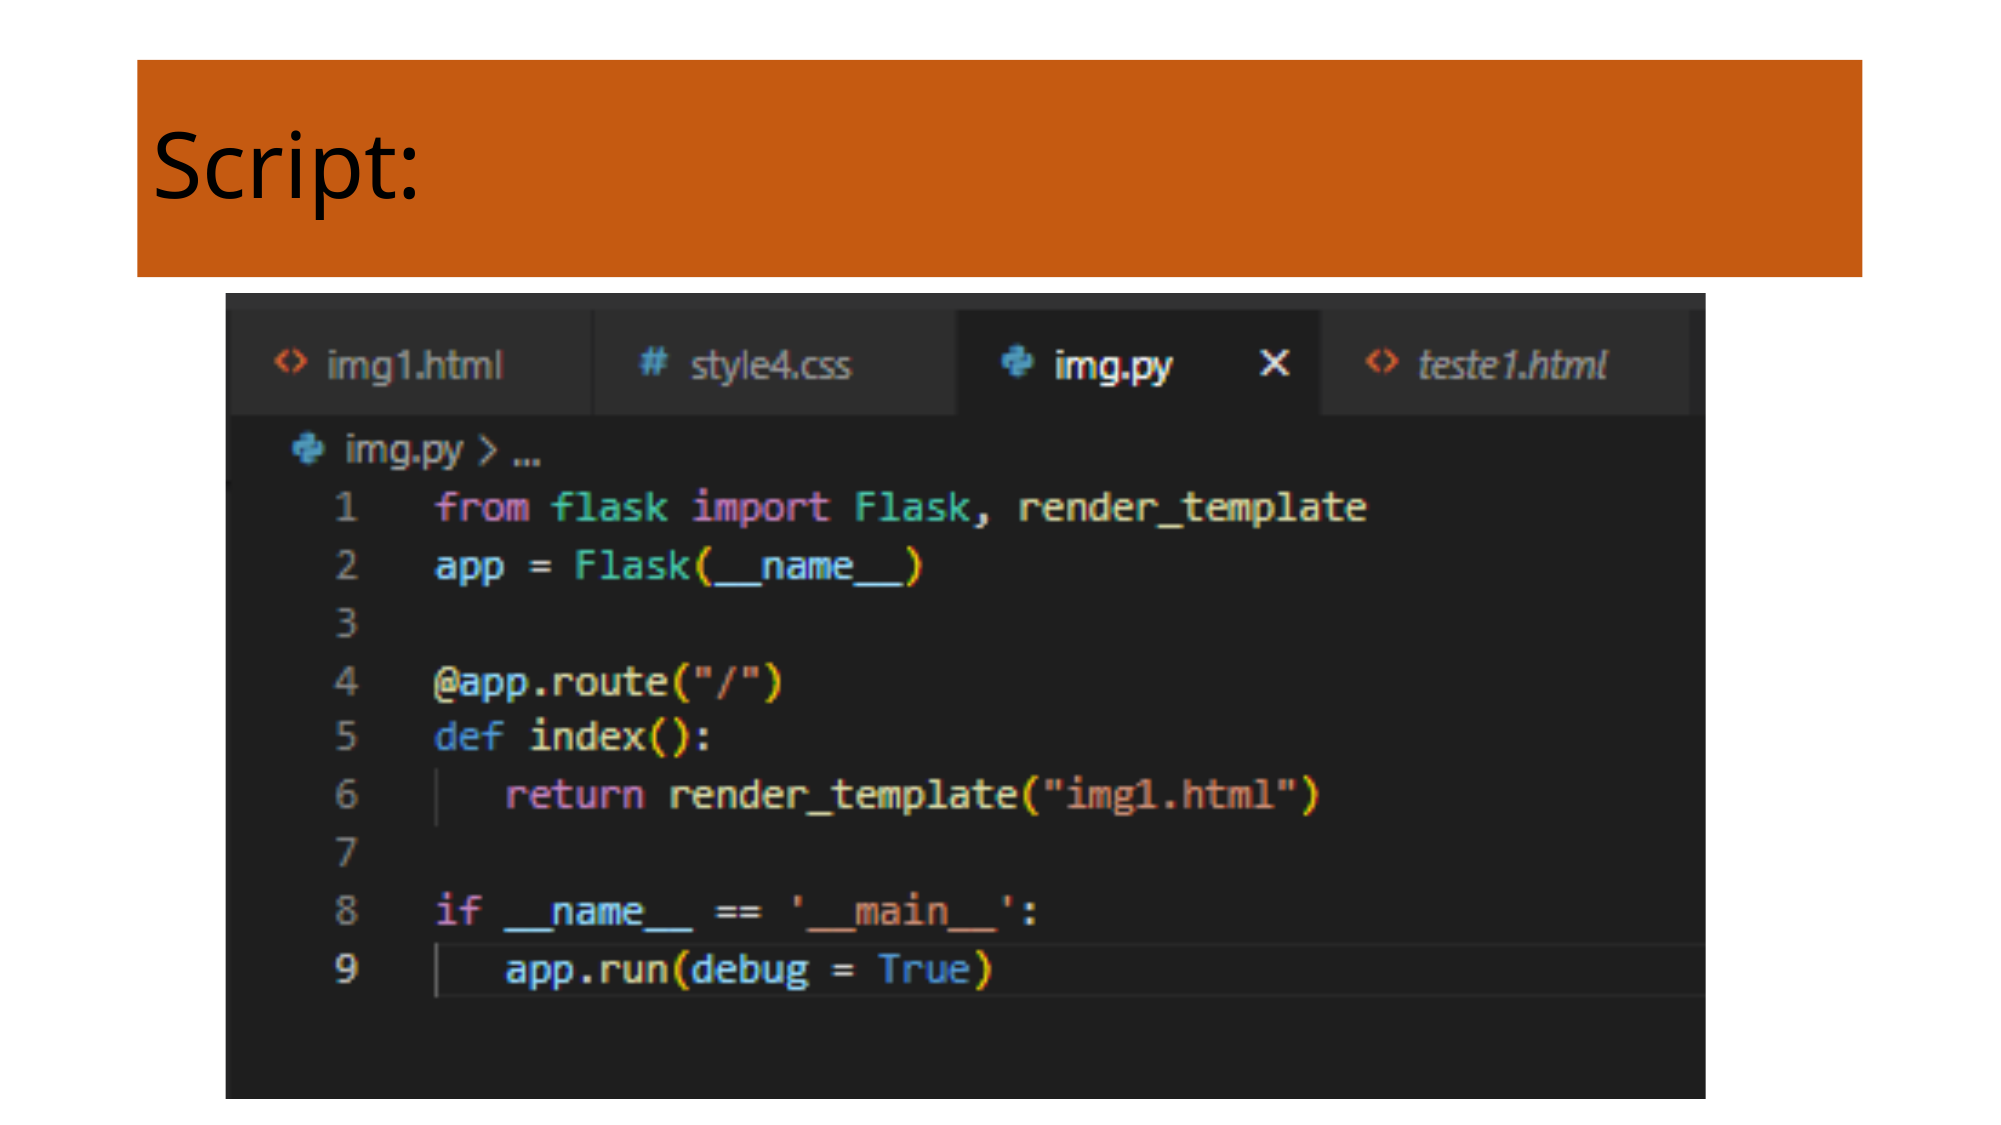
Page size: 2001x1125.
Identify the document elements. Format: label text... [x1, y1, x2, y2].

picture [225, 293, 1706, 1099]
title Script: [137, 59, 1863, 278]
